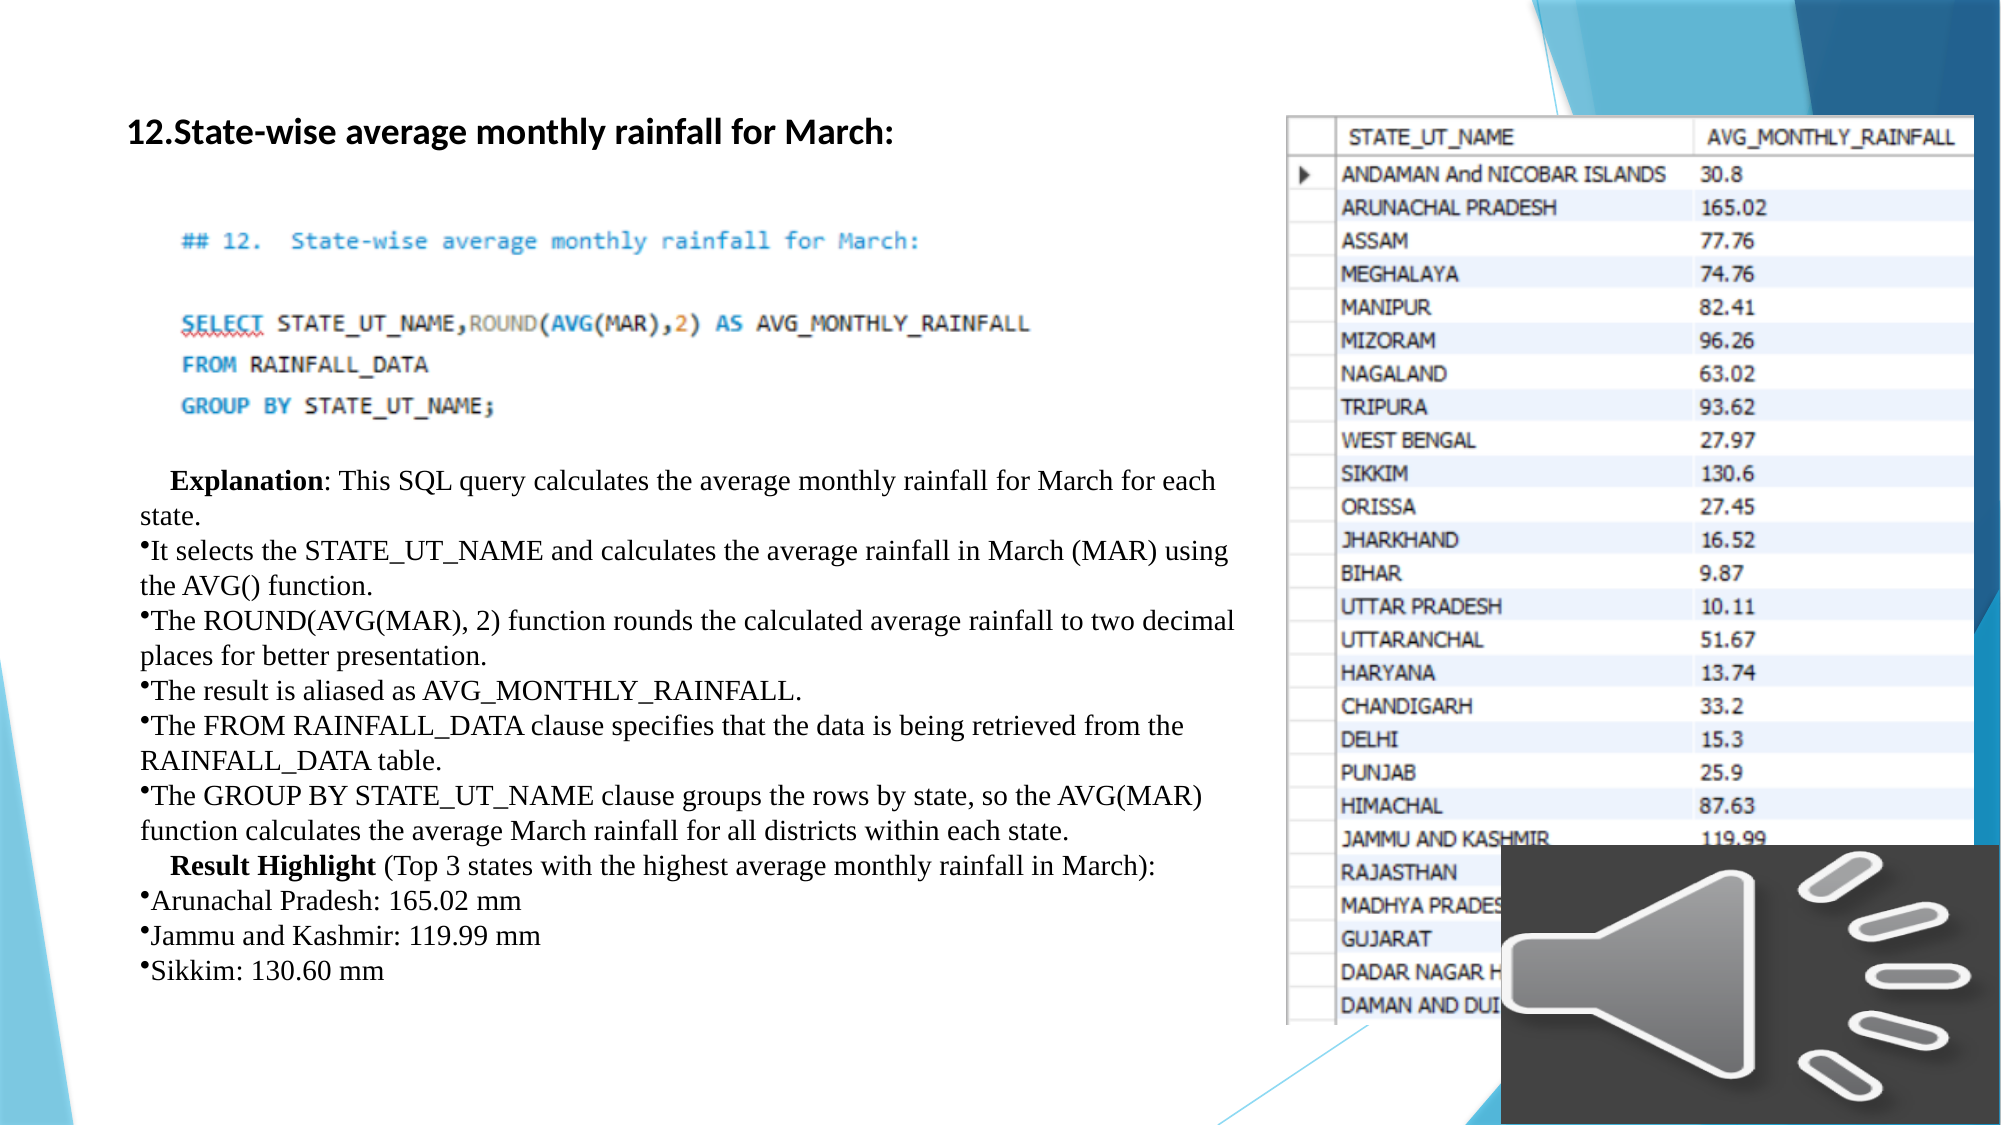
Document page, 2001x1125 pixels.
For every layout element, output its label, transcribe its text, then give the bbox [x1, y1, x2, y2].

picture [1285, 114, 2000, 1125]
text_box 🧾 Explanation: This SQL query calculates the average monthly rainfall for March for each state. It selects the STATE_UT_NAME and calculates the average rainfall in March (MAR) using the AVG() function. The ROUND(AVG(MAR), 2) function rounds the calculated average rainfall to two decimal places for better presentation. The result is aliased as AVG_MONTHLY_RAINFALL. The FROM RAINFALL_DATA clause specifies that the data is being retrieved from the RAINFALL_DATA table. The GROUP BY STATE_UT_NAME clause groups the rows by state, so the AVG(MAR) function calculates the average March rainfall for all districts within each state. ✅ Result Highlight (Top 3 states with the highest average monthly rainfall in March): Arunachal Pradesh: 165.02 mm Jammu and Kashmir: 119.99 mm Sikkim: 130.60 mm [125, 454, 1254, 1039]
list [157, 207, 1060, 470]
title 12.State-wise average monthly rainfall for March: [111, 99, 1522, 317]
